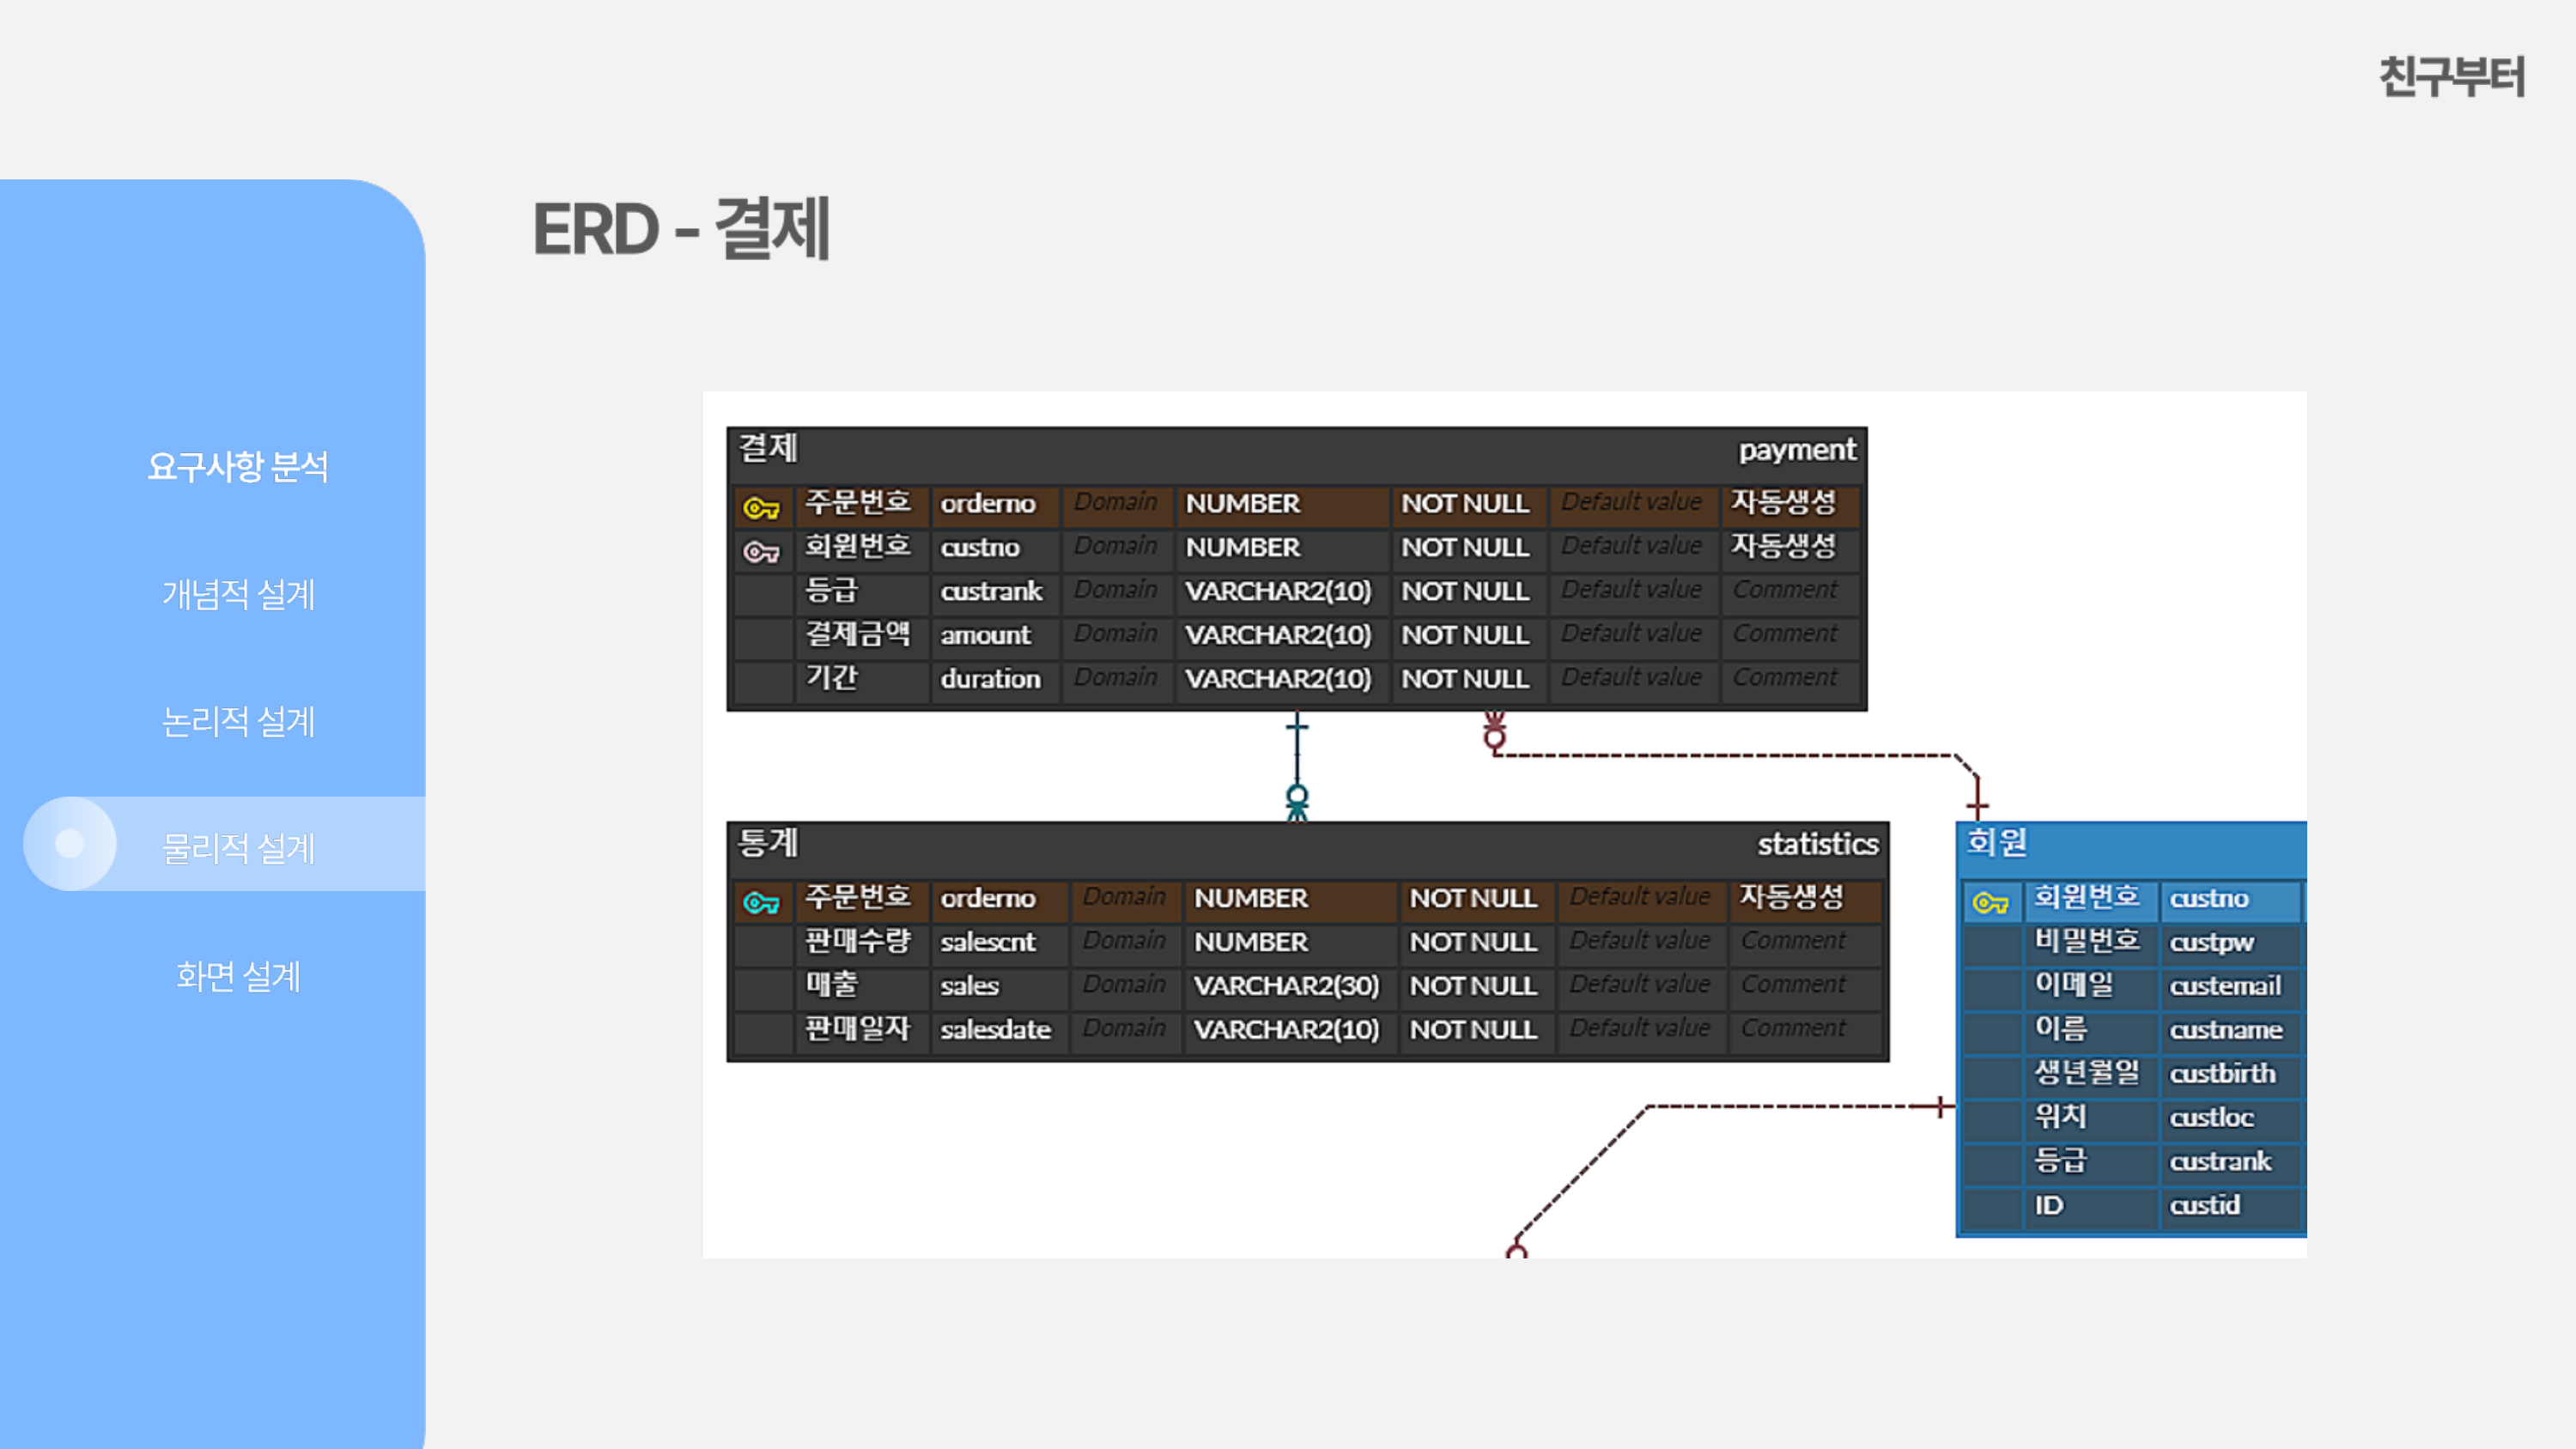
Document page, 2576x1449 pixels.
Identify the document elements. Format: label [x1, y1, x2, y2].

picture [2283, 39, 2546, 118]
picture [70, 564, 331, 628]
text_box [0, 179, 426, 1449]
picture [520, 168, 865, 294]
picture [70, 692, 331, 755]
picture [70, 819, 331, 883]
picture [70, 946, 317, 1010]
text_box [703, 391, 2307, 1259]
text_box [23, 797, 426, 891]
picture [70, 437, 346, 501]
